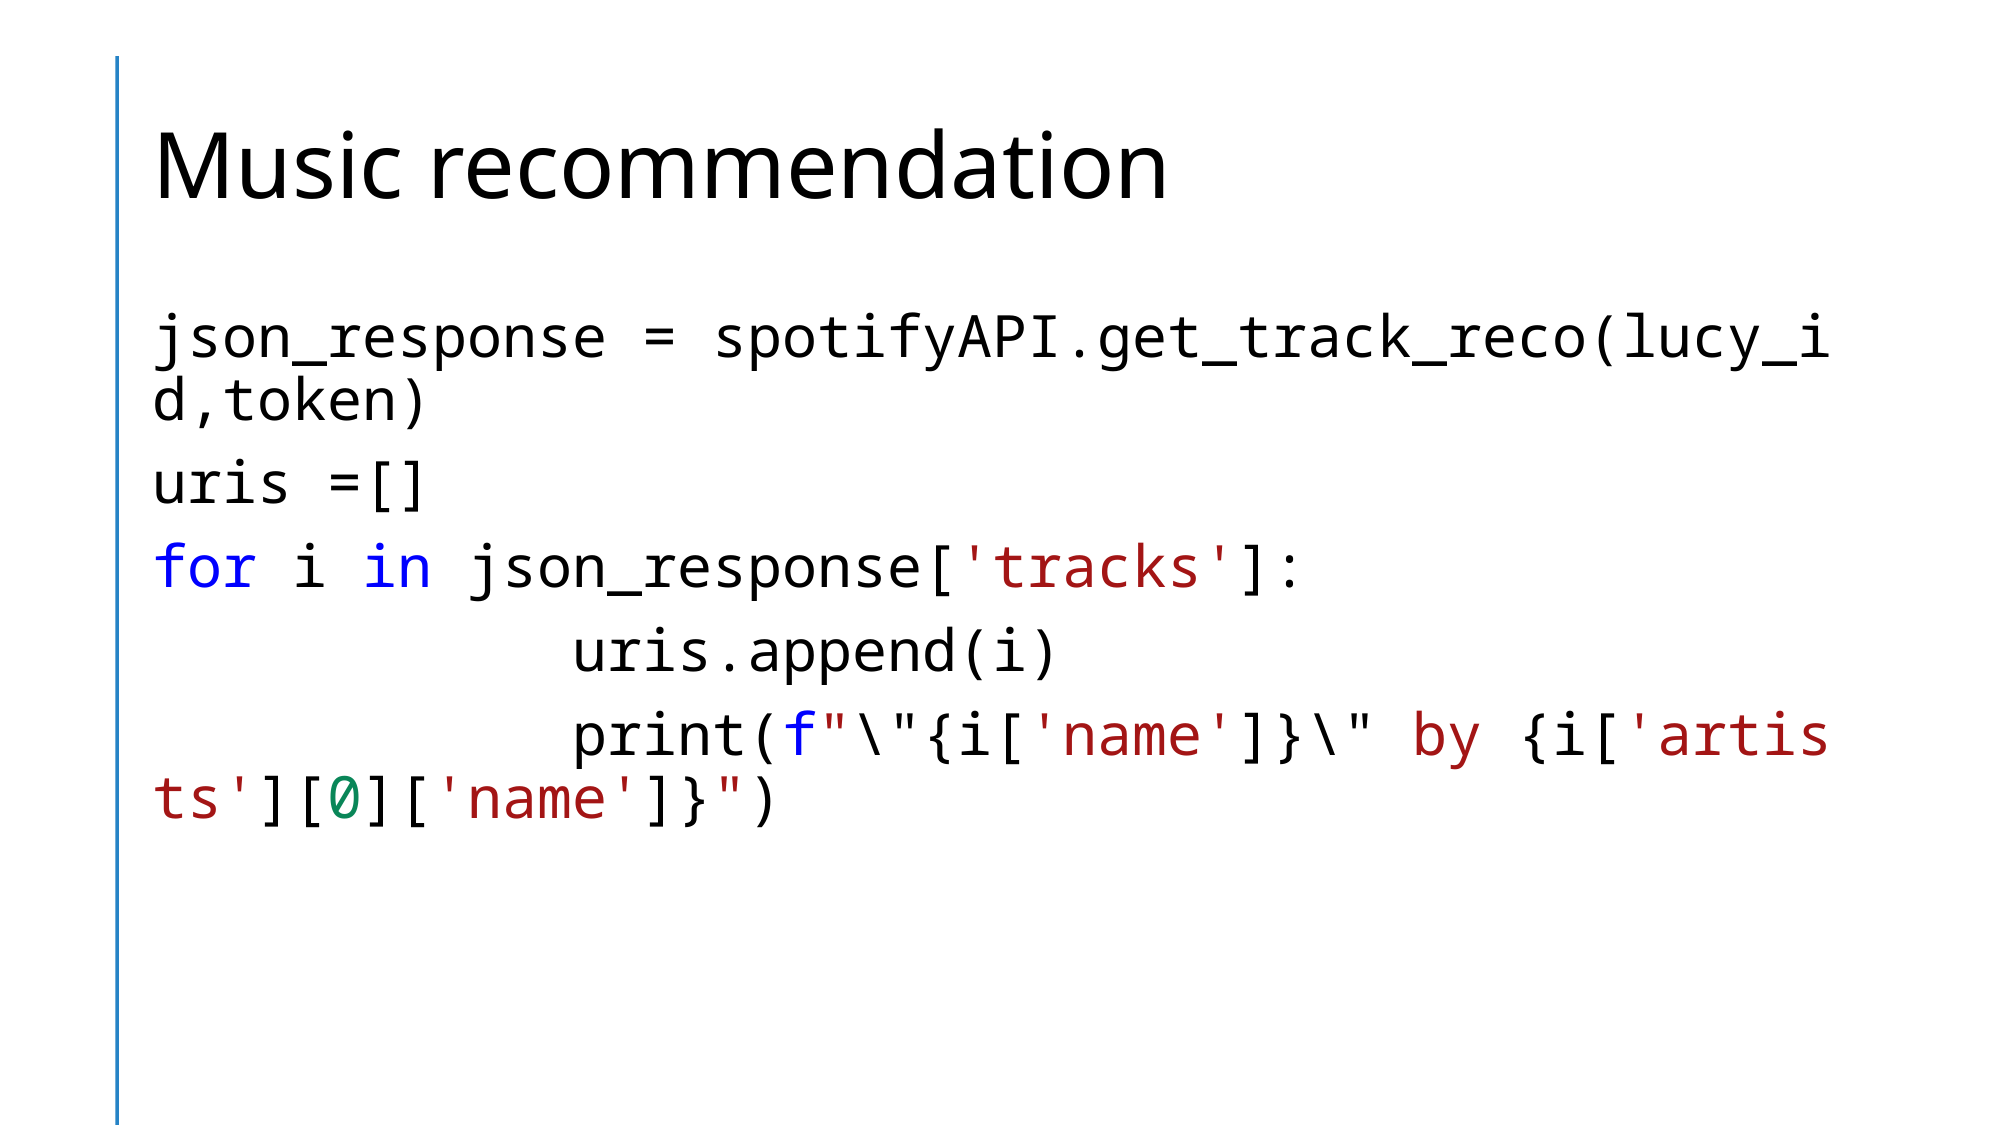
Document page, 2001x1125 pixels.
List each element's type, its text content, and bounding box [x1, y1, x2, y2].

list json_response = spotifyAPI.get_track_reco(lucy_id,token) uris =[] for i in json_response['tracks']: uris.append(i) print(f"\"{i['name']}\" by {i['artists'][0]['name']}") [137, 299, 1863, 1014]
title Music recommendation [137, 59, 1863, 278]
